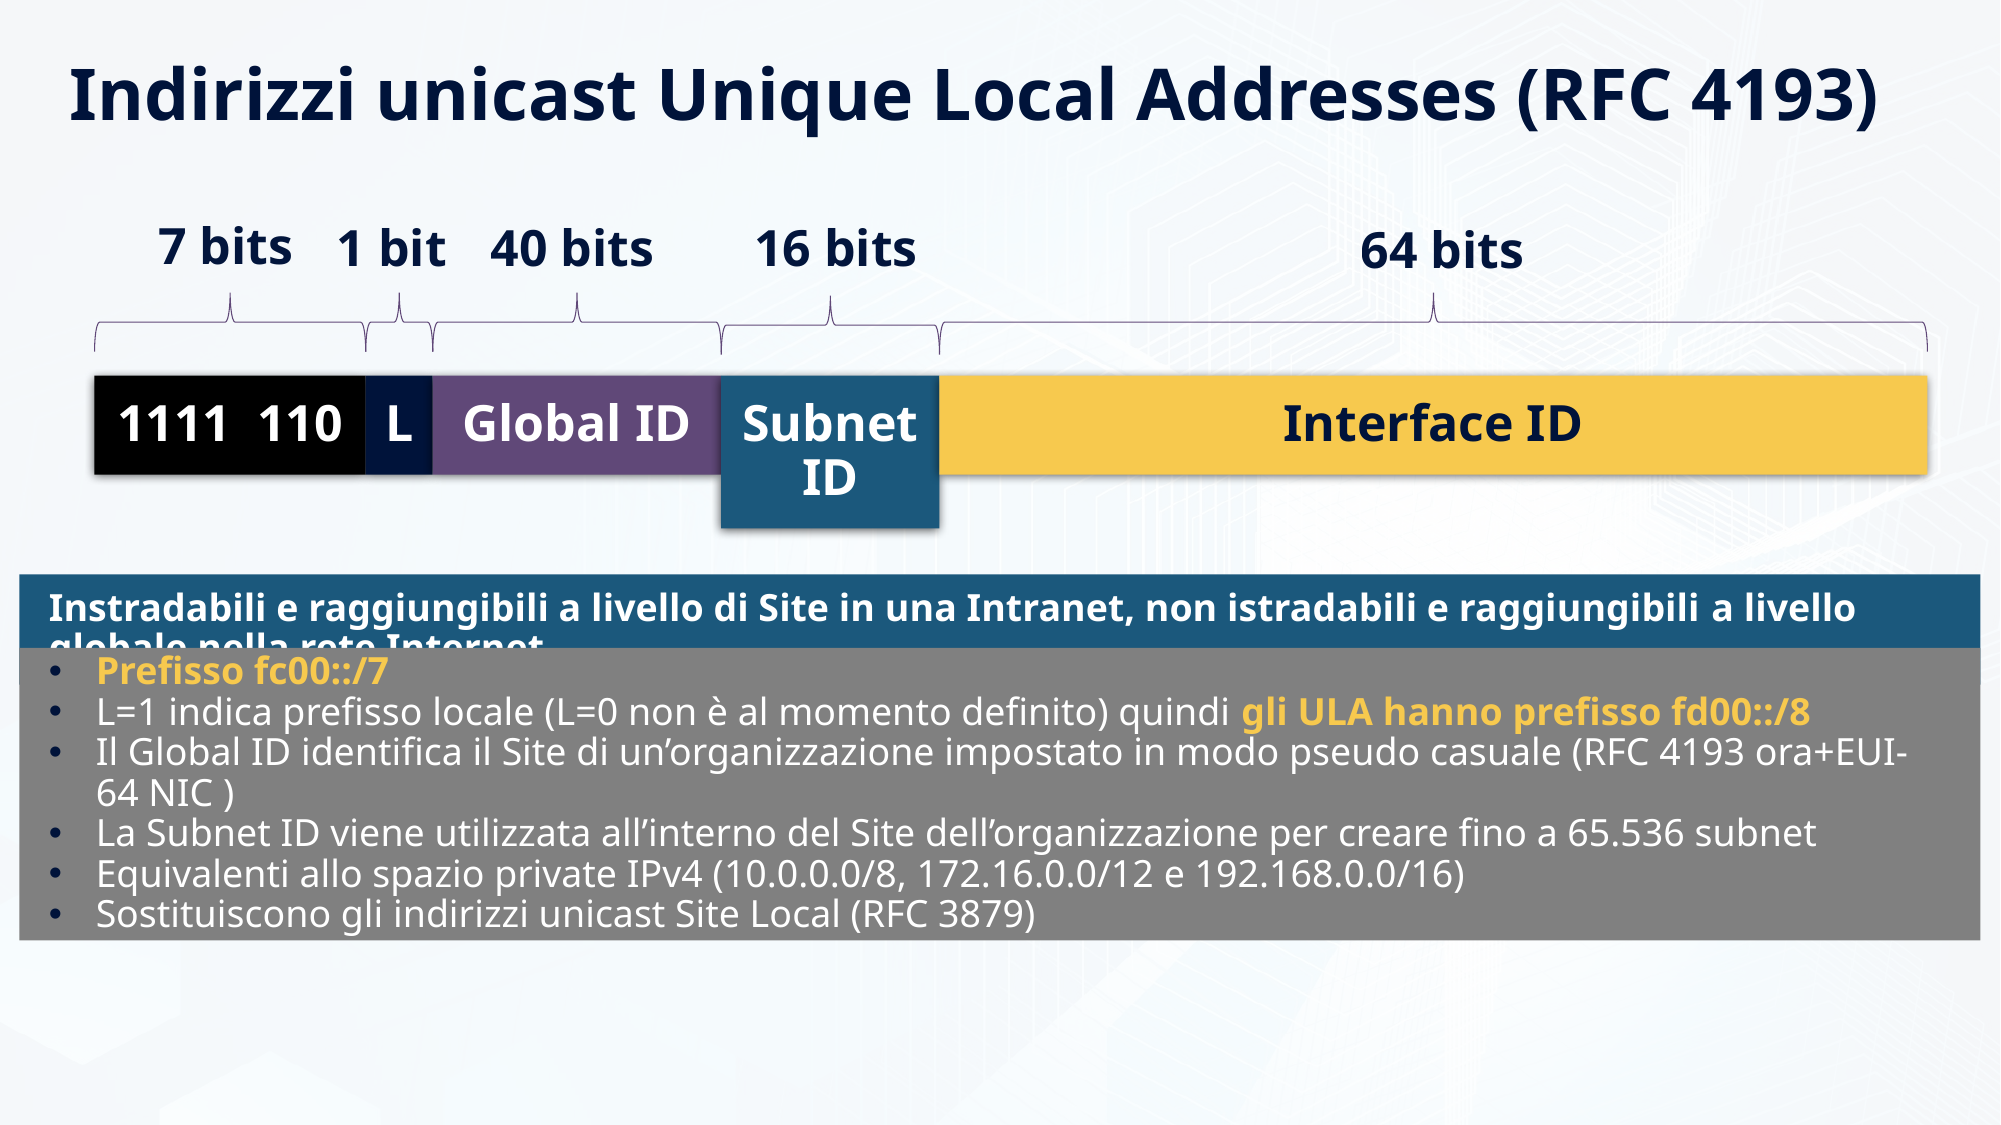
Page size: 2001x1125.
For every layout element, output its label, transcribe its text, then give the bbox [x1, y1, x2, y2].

text_box 1111 110 [94, 375, 360, 475]
text_box 7 bits [143, 206, 308, 291]
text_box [19, 574, 1981, 941]
text_box 1 bit [321, 207, 462, 292]
text_box Subnet ID [721, 375, 940, 529]
text_box L [365, 375, 427, 475]
text_box [94, 292, 367, 352]
text_box [939, 295, 1928, 352]
text_box 16 bits [739, 207, 933, 292]
text_box [720, 295, 941, 355]
text_box [433, 292, 721, 352]
text_box Interface ID [939, 375, 1928, 475]
text_box 64 bits [1345, 210, 1540, 295]
text_box [366, 292, 434, 352]
text_box 40 bits [475, 207, 670, 292]
title Indirizzi unicast Unique Local Addresses (RFC 4193) [55, 29, 1945, 166]
text_box Global ID [432, 375, 715, 475]
